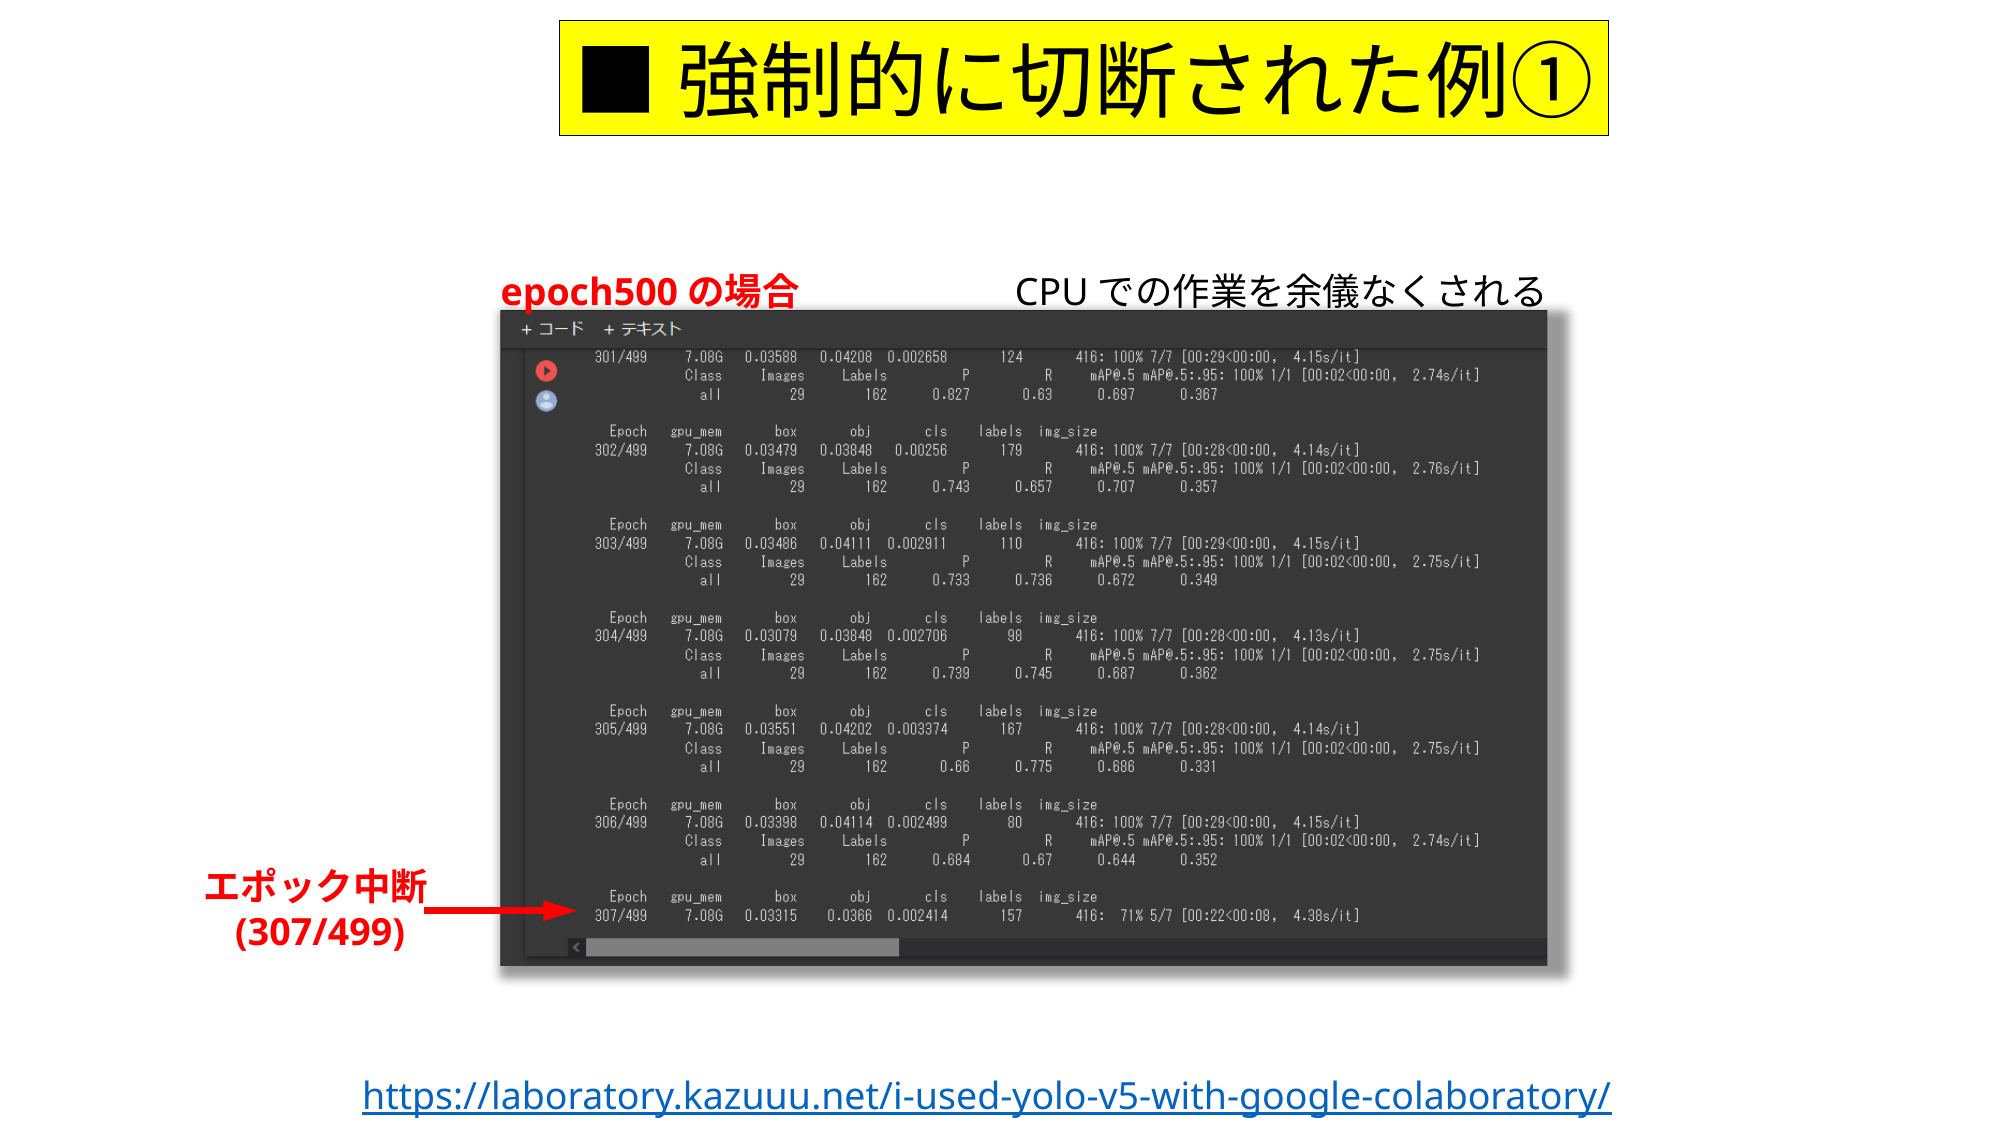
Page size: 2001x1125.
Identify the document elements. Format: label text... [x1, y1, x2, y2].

text_box https://laboratory.kazuuu.net/i-used-yolo-v5-with-google-colaboratory/ [347, 1064, 1653, 1125]
text_box epoch500の場合 [485, 260, 815, 320]
text_box ■強制的に切断された例① [559, 20, 1609, 136]
picture [500, 310, 1548, 966]
text_box CPUでの作業を余儀なくされる [1000, 260, 1563, 320]
text_box エポック中断(307/499) [187, 856, 453, 961]
